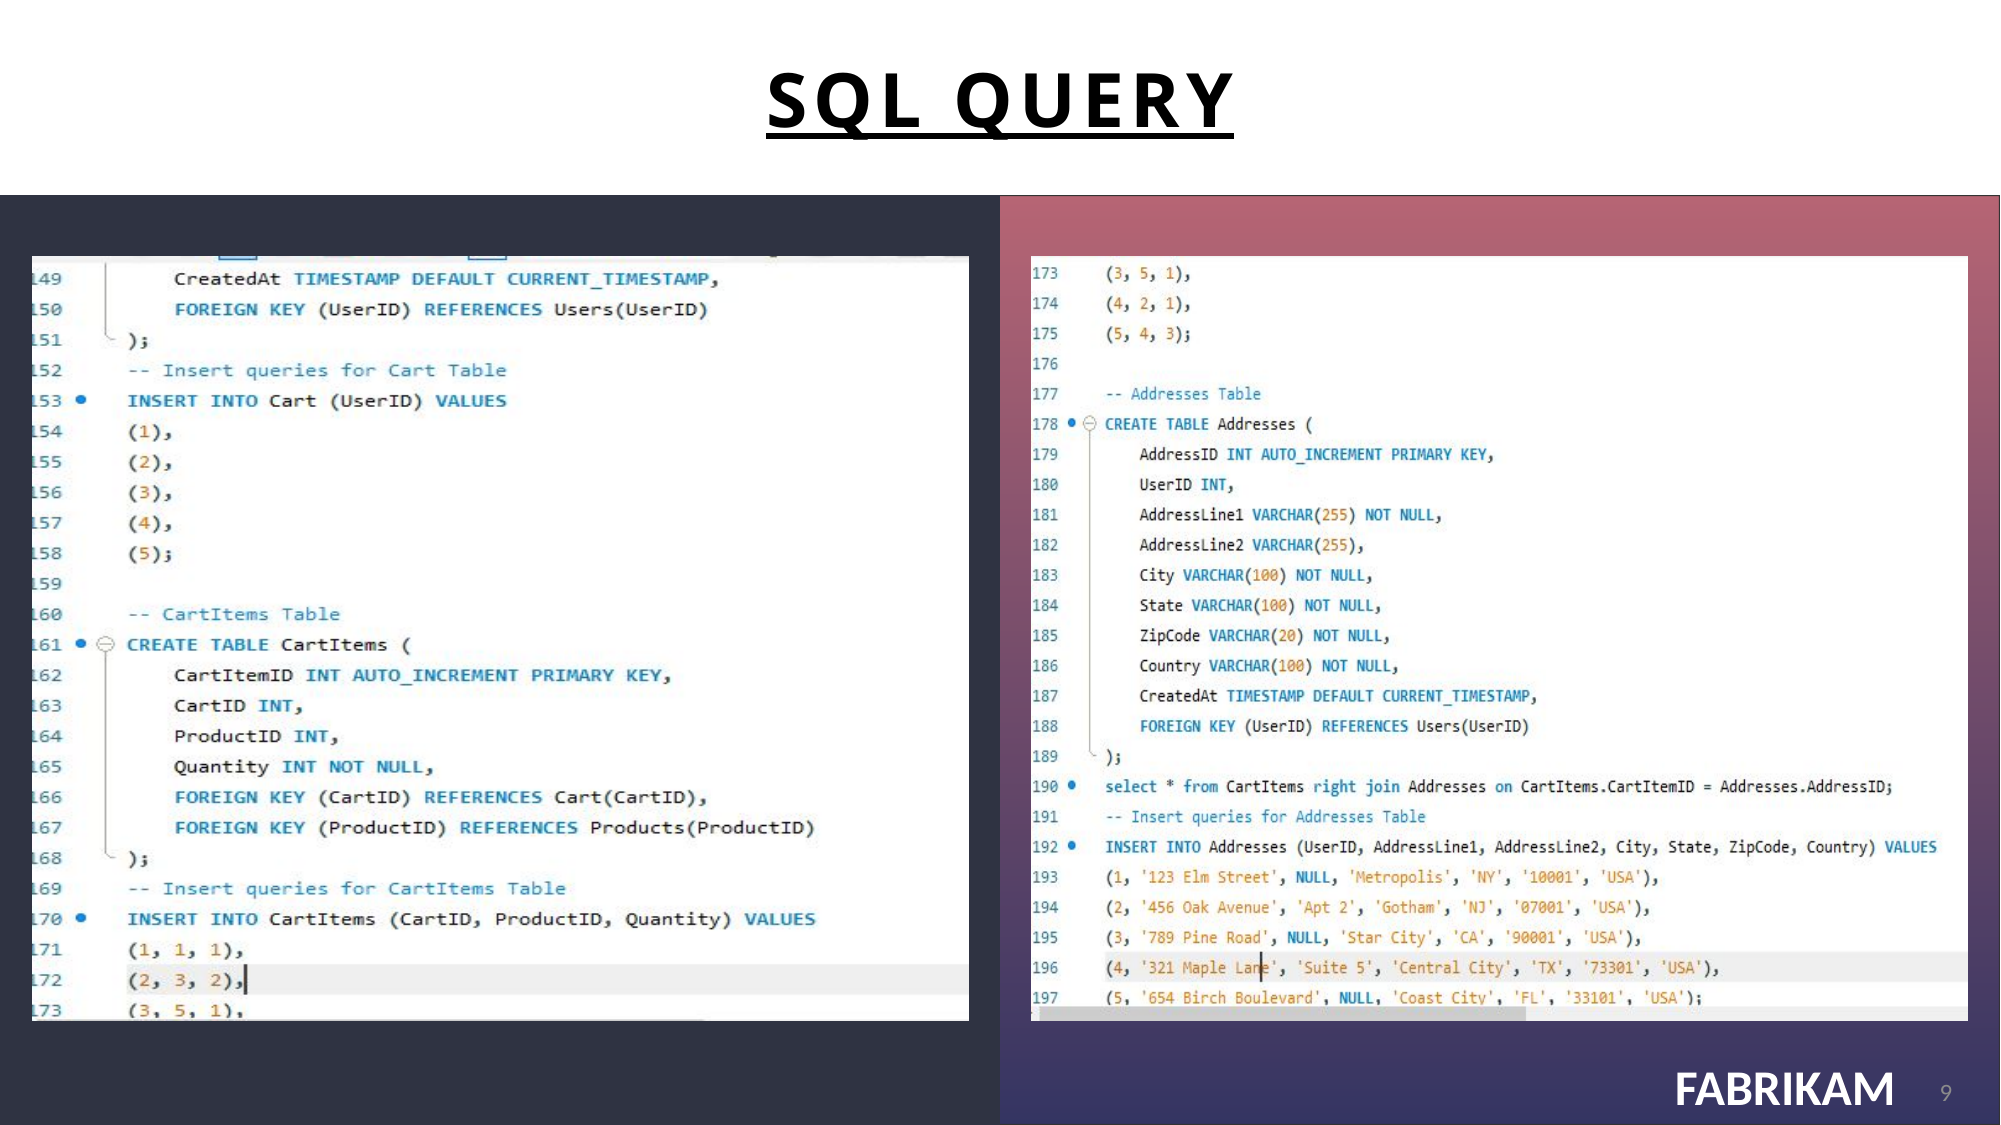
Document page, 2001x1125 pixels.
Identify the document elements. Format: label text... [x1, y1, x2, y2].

title SQL QUERY [97, 0, 1903, 196]
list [1031, 256, 1968, 1021]
slide_number 9 [1894, 1061, 1968, 1121]
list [32, 256, 969, 1021]
